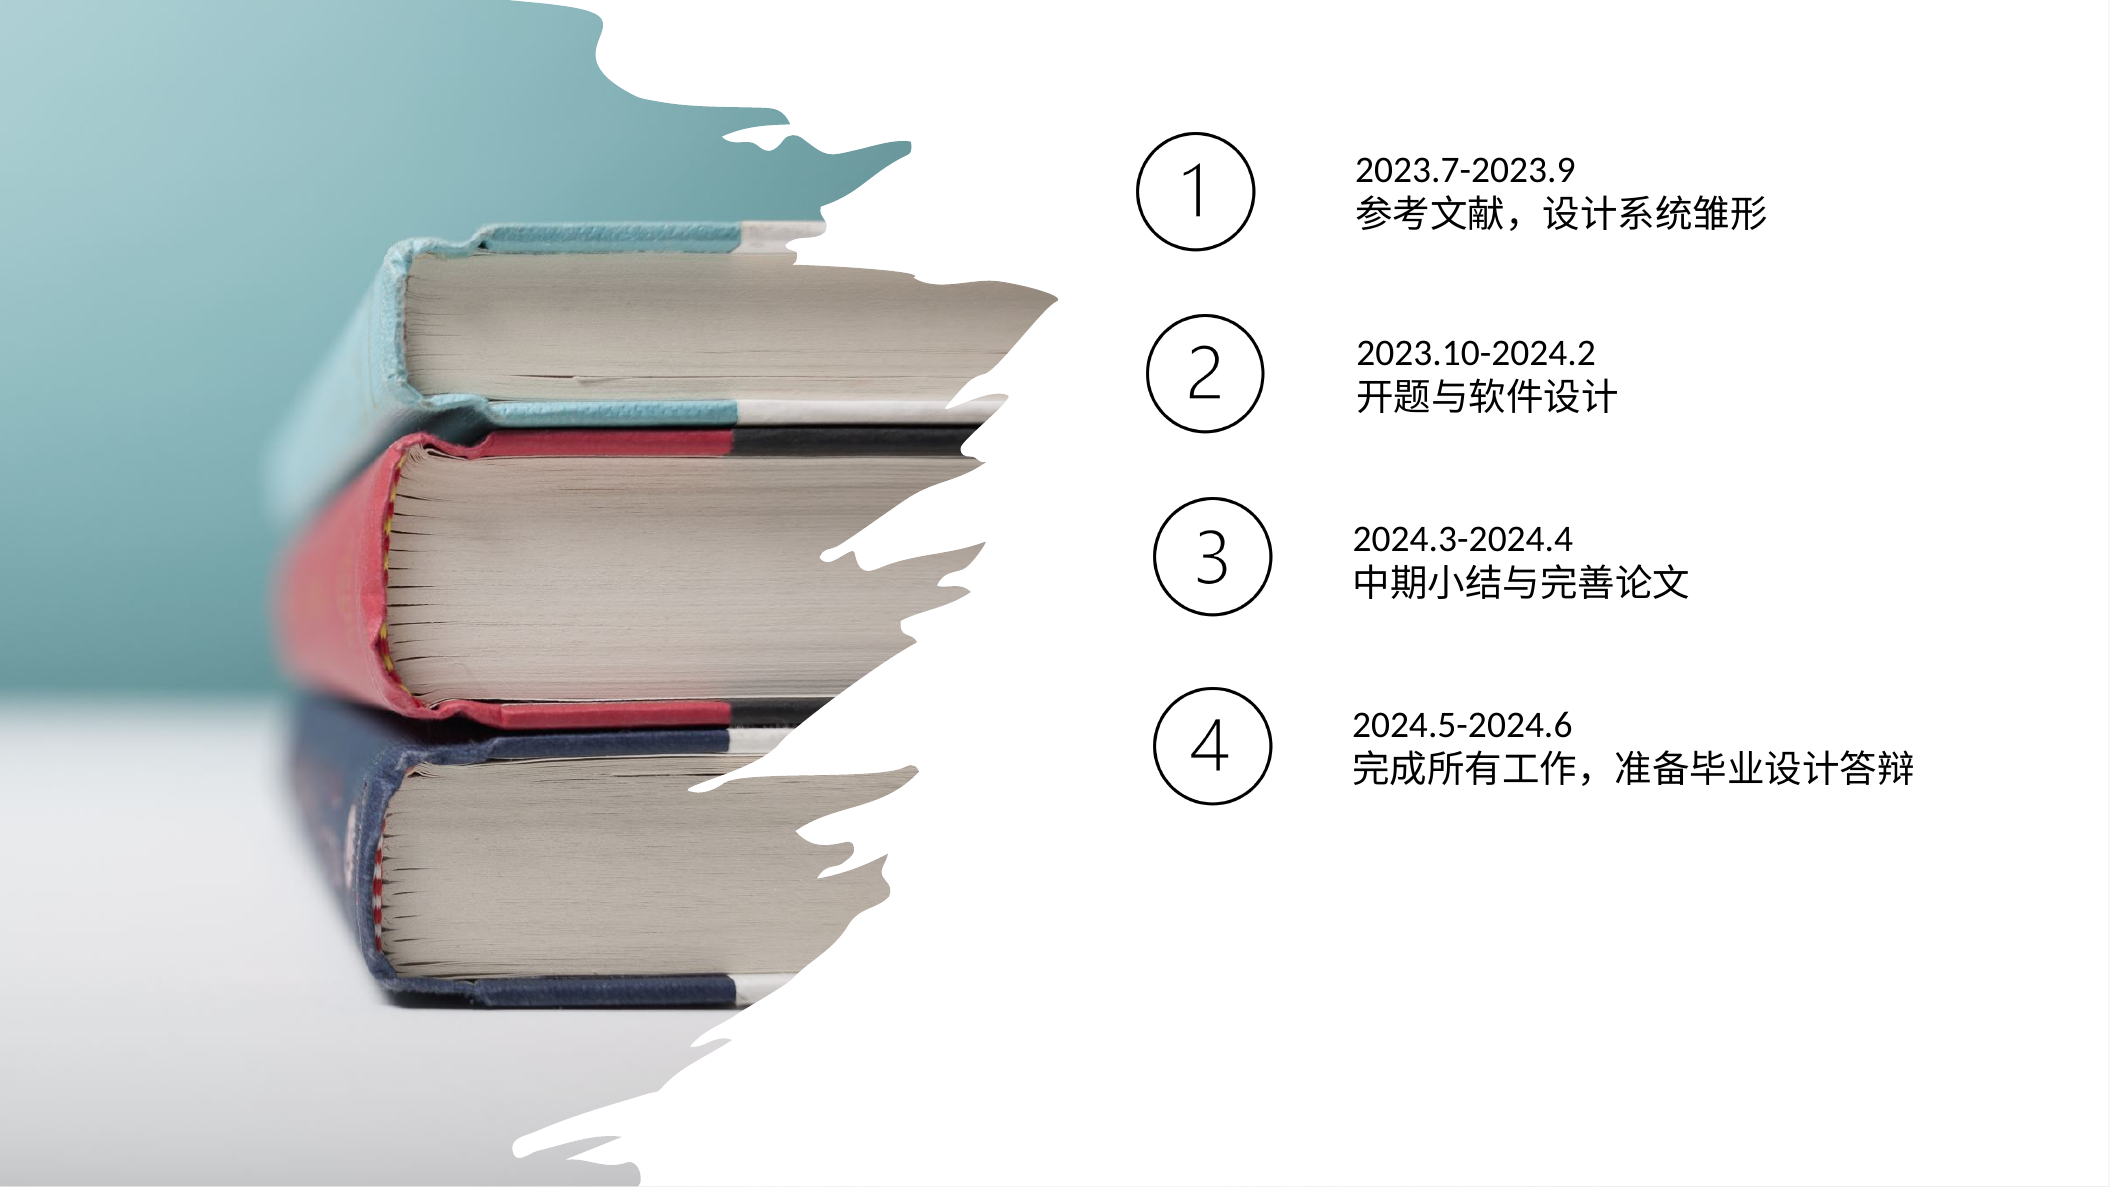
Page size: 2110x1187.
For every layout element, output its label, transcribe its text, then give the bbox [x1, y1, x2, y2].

picture [0, 0, 1059, 1187]
text_box 2023.10-2024.2 开题与软件设计 [1341, 320, 1634, 426]
picture [1137, 671, 1288, 822]
text_box 2024.3-2024.4 中期小结与完善论文 [1338, 506, 1706, 612]
text_box 2023.7-2023.9 参考文献，设计系统雏形 [1340, 138, 1783, 243]
picture [1120, 116, 1271, 267]
text_box 2024.5-2024.6 完成所有工作，准备毕业设计答辩 [1337, 693, 1930, 798]
text_box [1059, 0, 2110, 1187]
picture [1137, 481, 1288, 632]
picture [1129, 298, 1280, 449]
